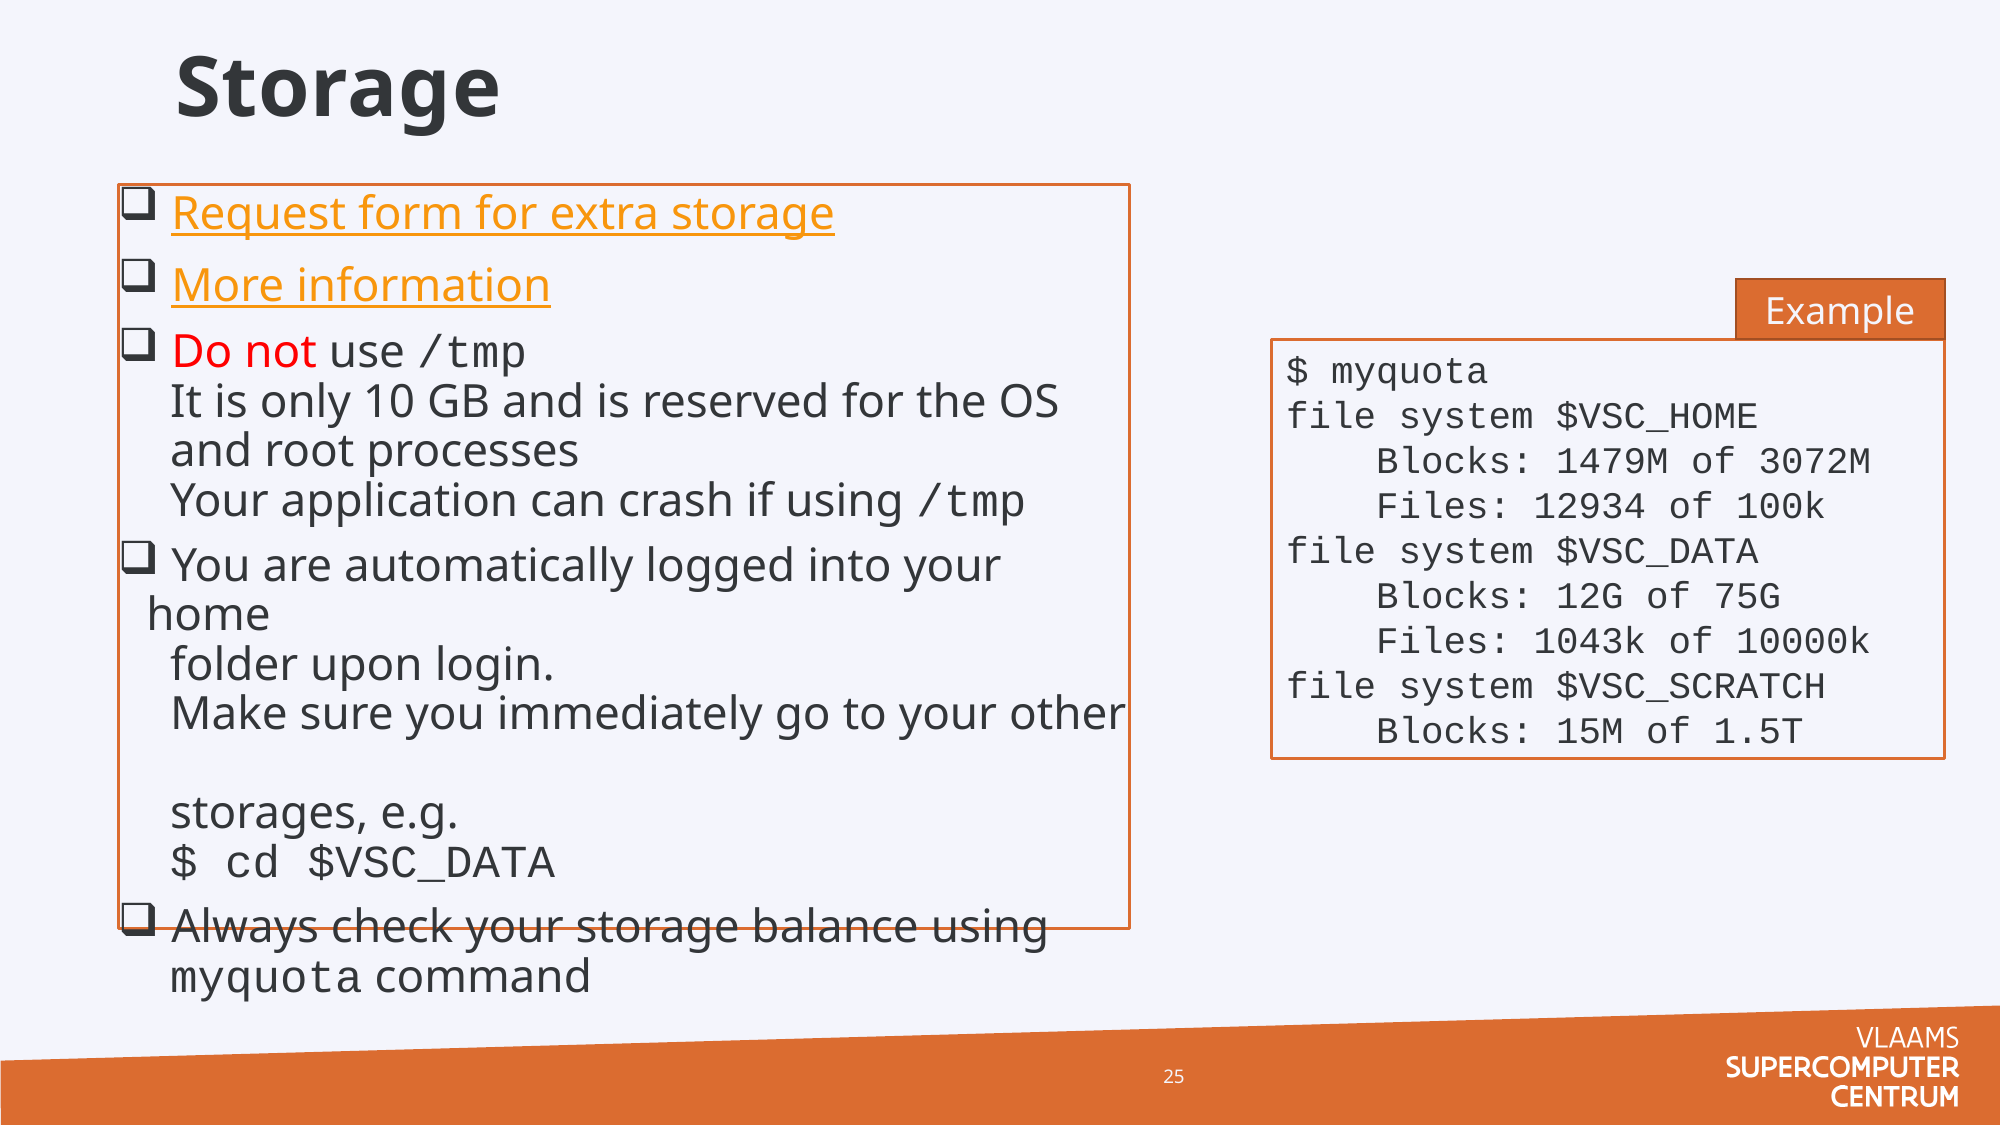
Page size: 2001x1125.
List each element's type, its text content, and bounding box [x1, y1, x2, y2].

list Request form for extra storage More information Do not use /tmp It is only 10 GB and is reserved for the OS and root processes Your application can crash if using /tmp You are automatically logged into your home folder upon login. Make sure you immediately go to your other storages, e.g. $ cd $VSC_DATA Always check your storage balance using myquota command [118, 184, 1130, 929]
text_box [1271, 278, 1945, 764]
text_box Storage [173, 31, 544, 133]
slide_number 25 [1117, 1047, 1200, 1108]
picture [1725, 1021, 1960, 1117]
